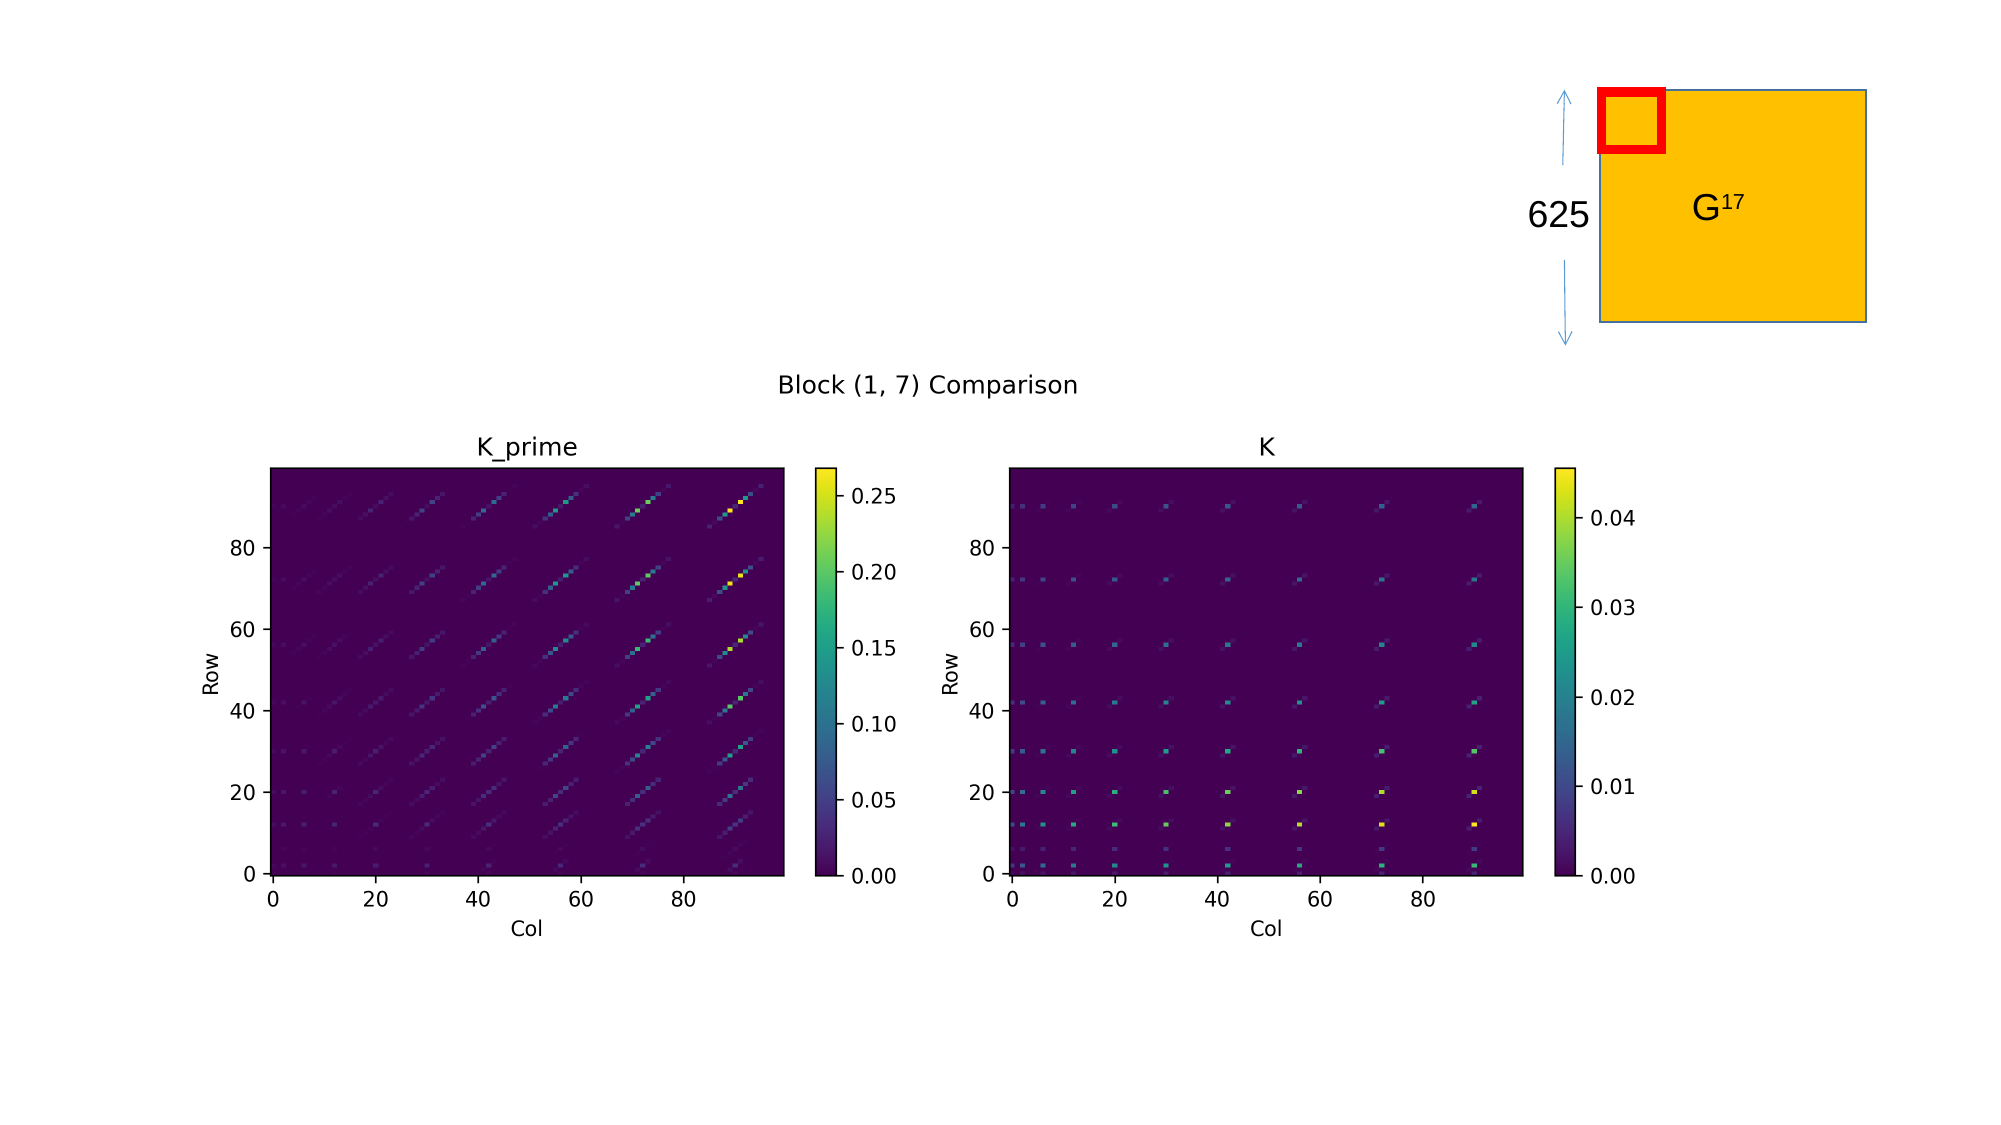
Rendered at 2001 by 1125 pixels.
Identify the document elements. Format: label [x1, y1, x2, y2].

text_box [1512, 89, 1867, 346]
picture [177, 362, 1678, 963]
